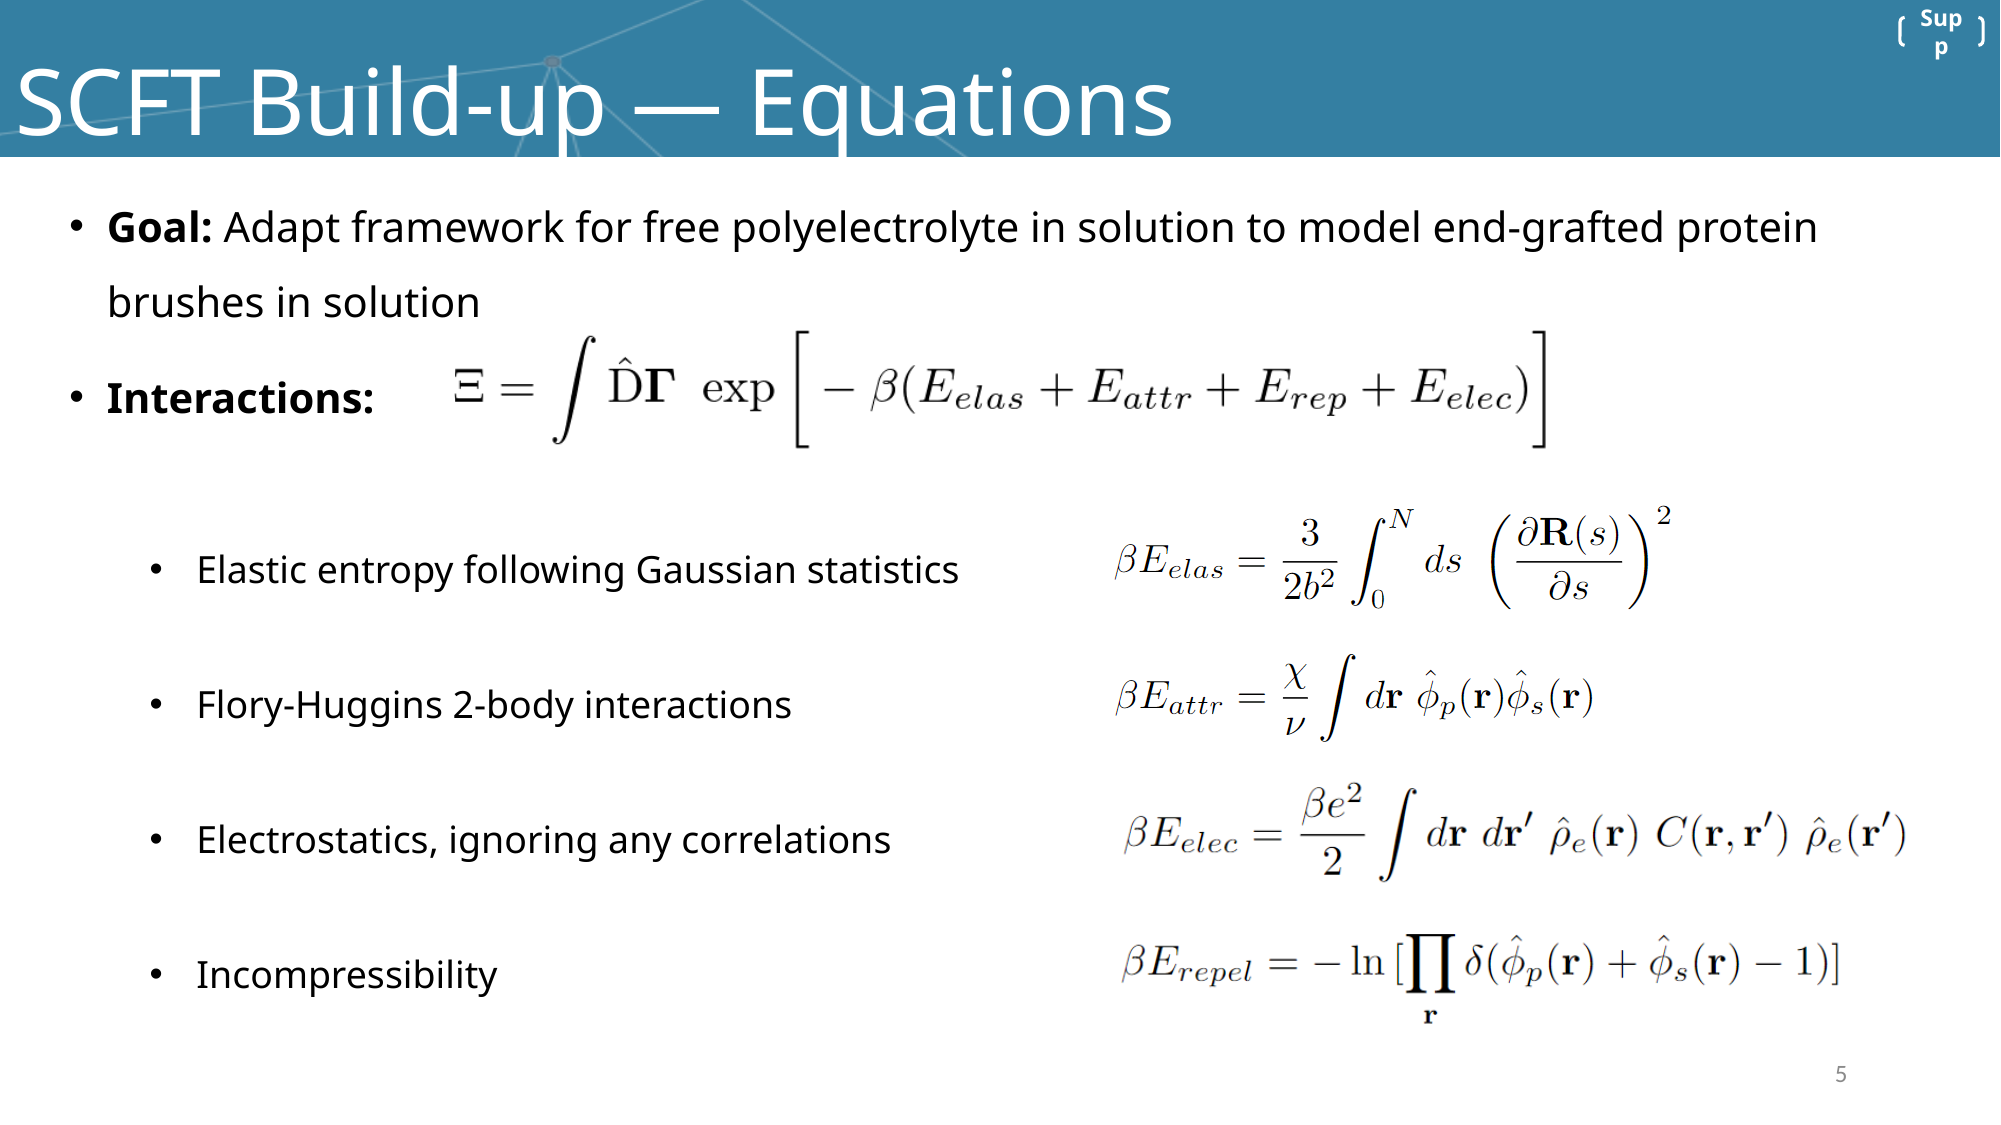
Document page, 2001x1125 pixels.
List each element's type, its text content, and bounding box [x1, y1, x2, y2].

picture [454, 330, 1546, 449]
slide_number 5 [1412, 1042, 1863, 1103]
title SCFT Build-up — Equations [0, 23, 1725, 155]
list Goal: Adapt framework for free polyelectrolyte in solution to model end-grafted protein brushes in solution Interactions: [54, 167, 1859, 478]
picture [1114, 916, 1850, 1031]
picture [1114, 641, 1604, 751]
text_box Elastic entropy following Gaussian statistics Flory-Huggins 2-body interactions Electrostatics, ignoring any correlations Incompressibility [59, 515, 1115, 1049]
picture [1114, 770, 1917, 894]
picture [1089, 490, 1677, 620]
